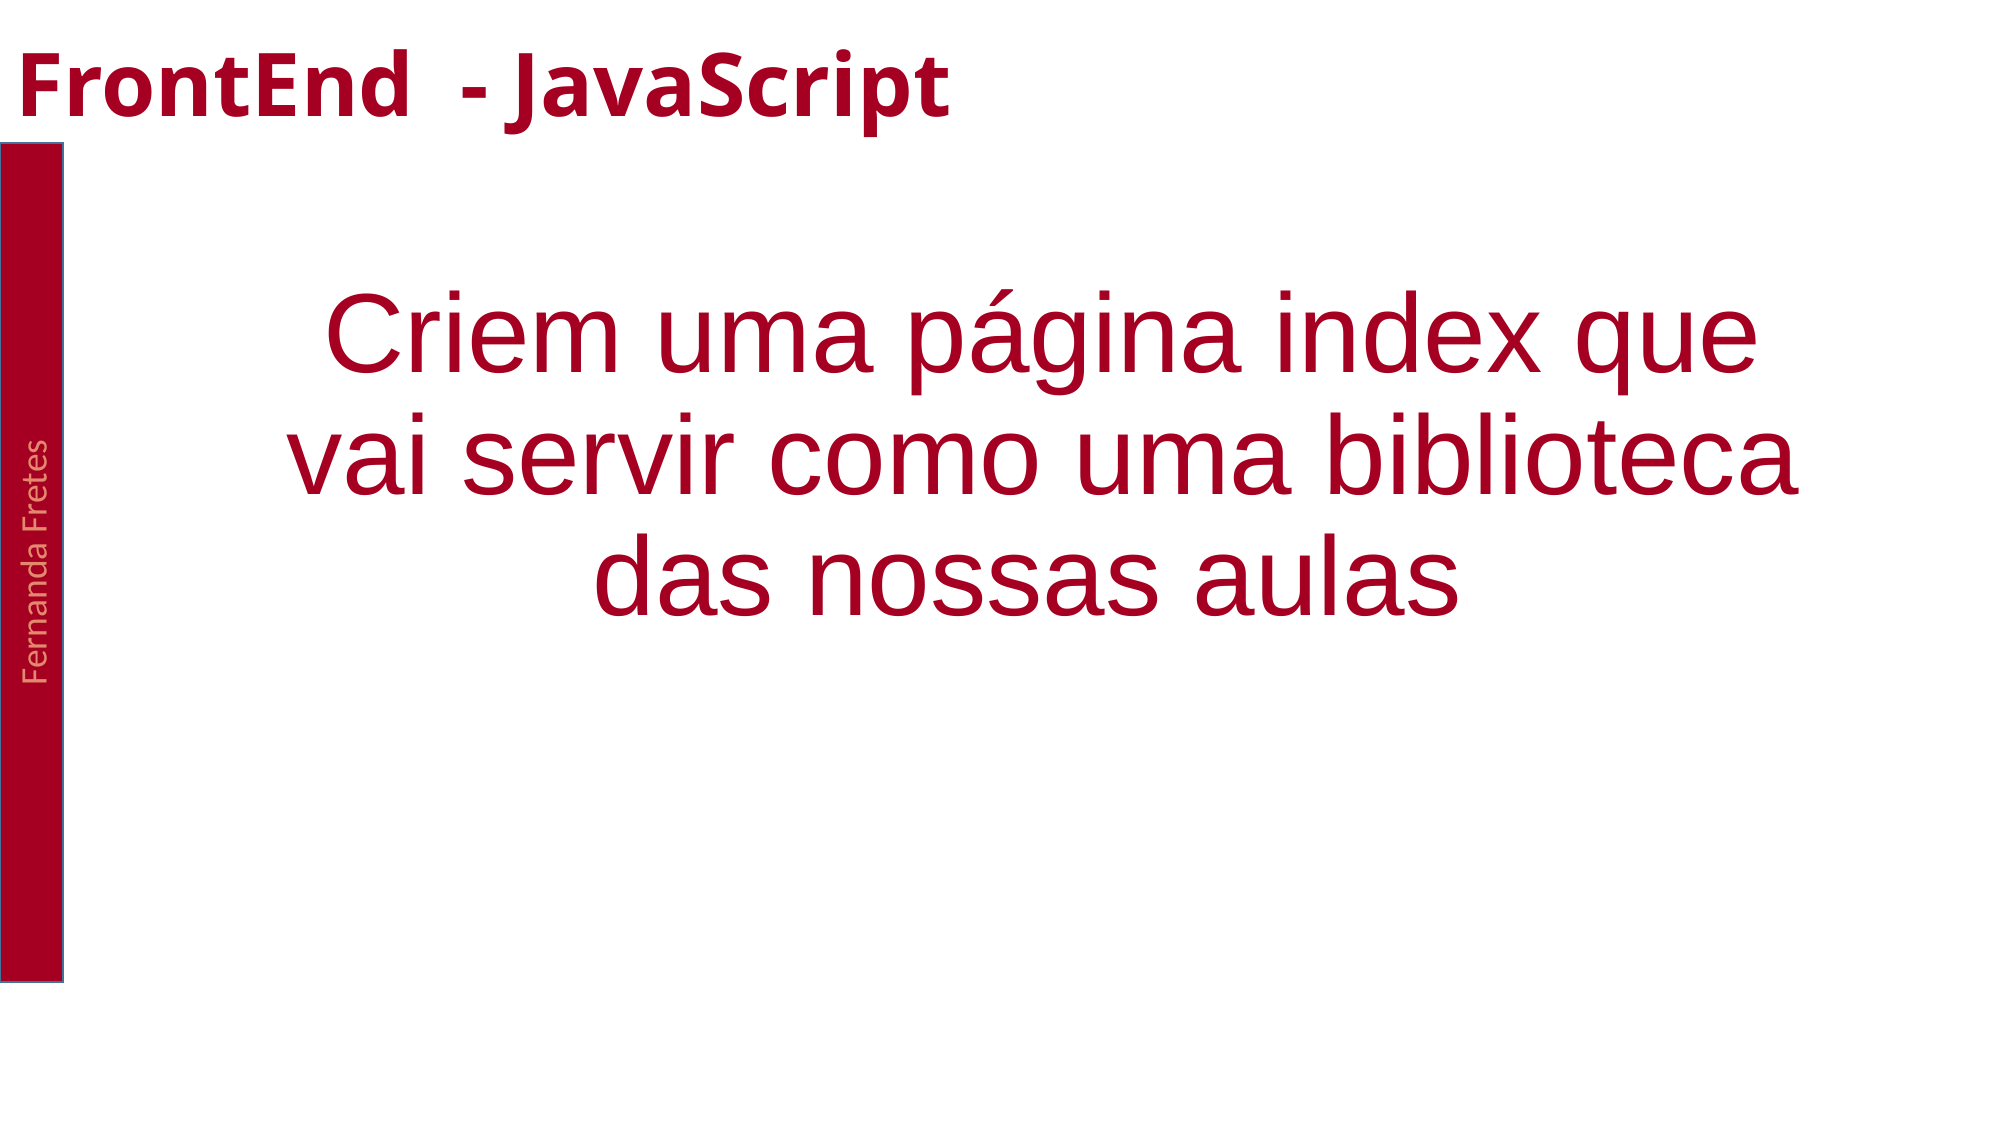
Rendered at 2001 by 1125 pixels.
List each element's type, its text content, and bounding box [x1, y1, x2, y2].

text_box Fernanda Fretes [0, 143, 64, 983]
text_box FrontEnd - JavaScript [0, 32, 1725, 143]
text_box Criem uma página index que vai servir como uma biblioteca das nossas aulas [233, 394, 1852, 521]
